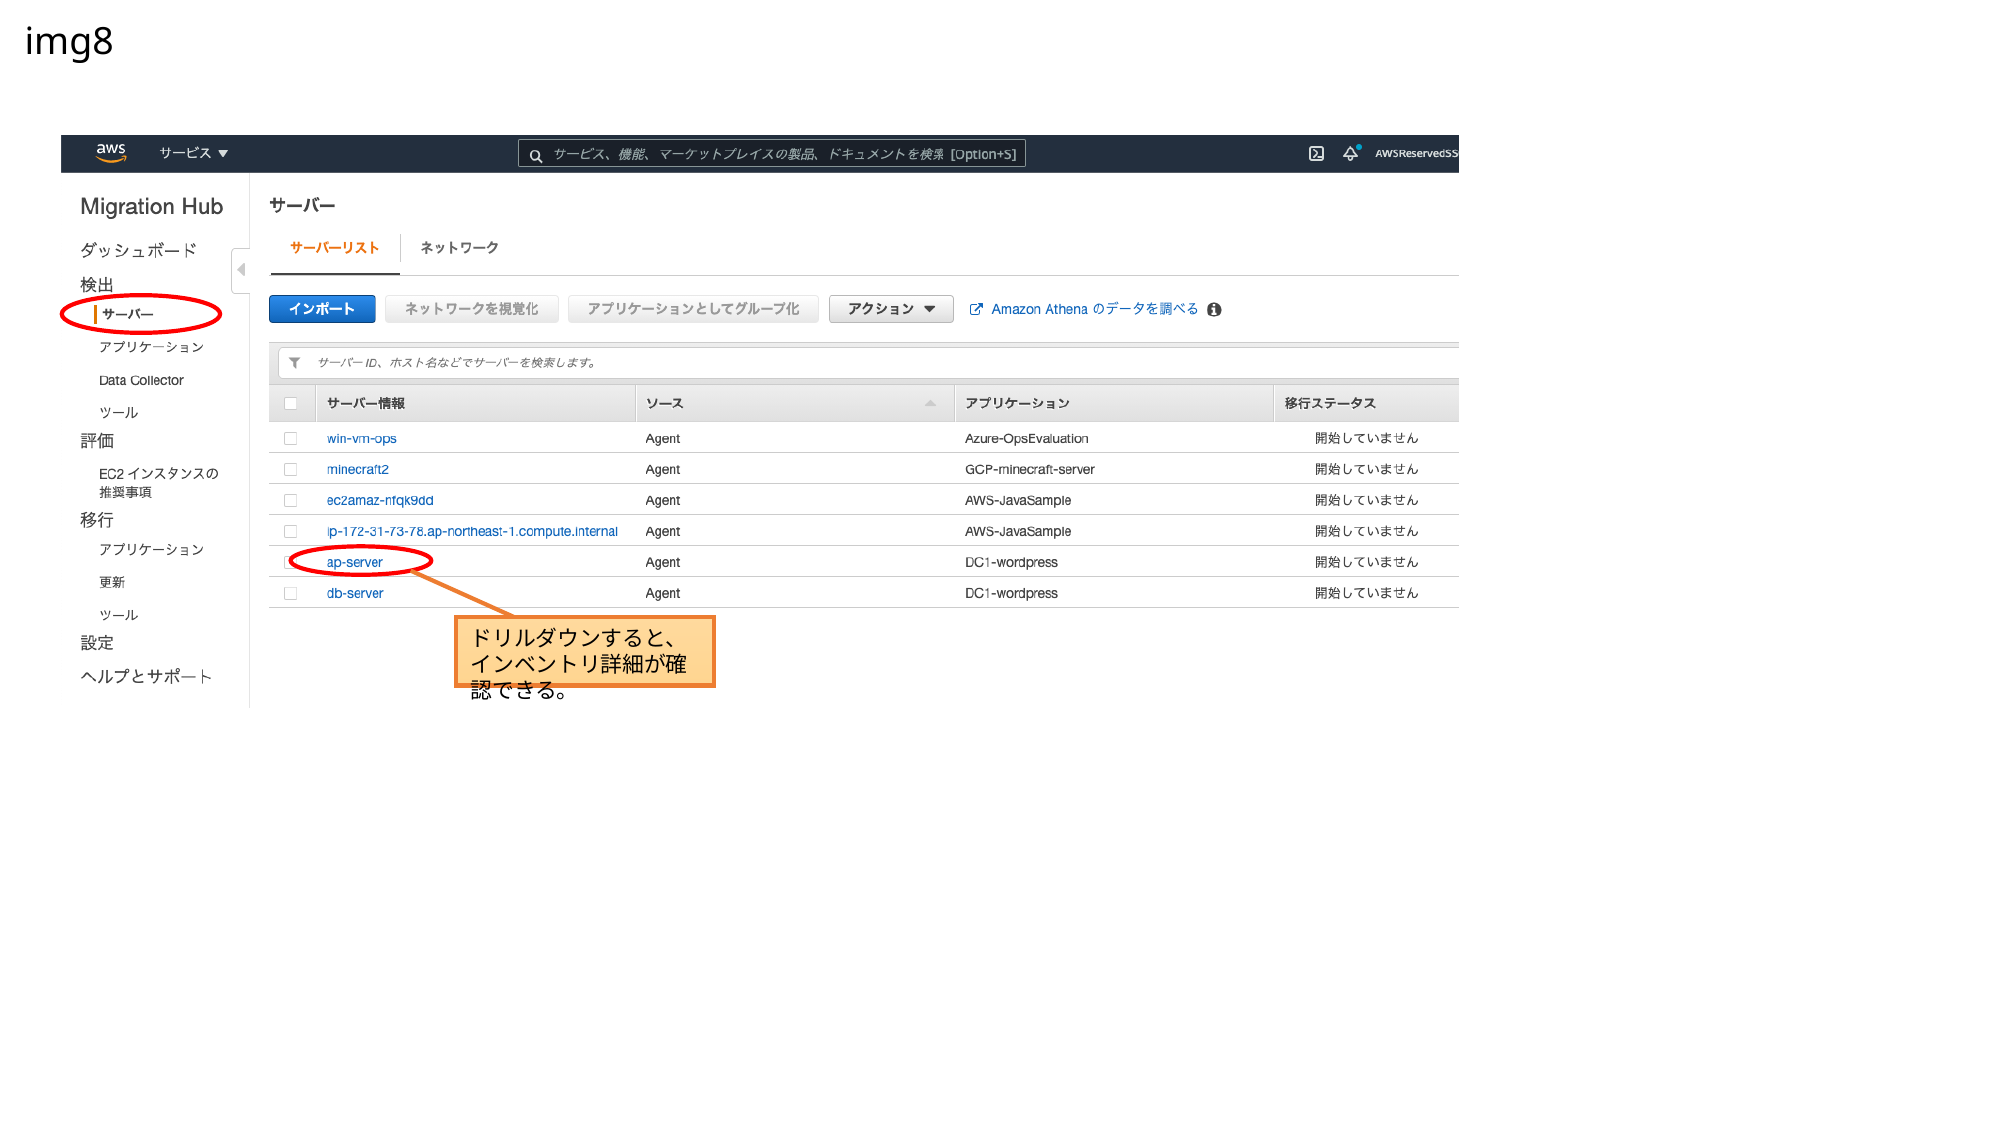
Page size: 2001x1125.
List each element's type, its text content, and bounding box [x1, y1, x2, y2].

text_box img8 [9, 9, 148, 70]
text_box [410, 570, 514, 617]
picture [61, 135, 1459, 708]
